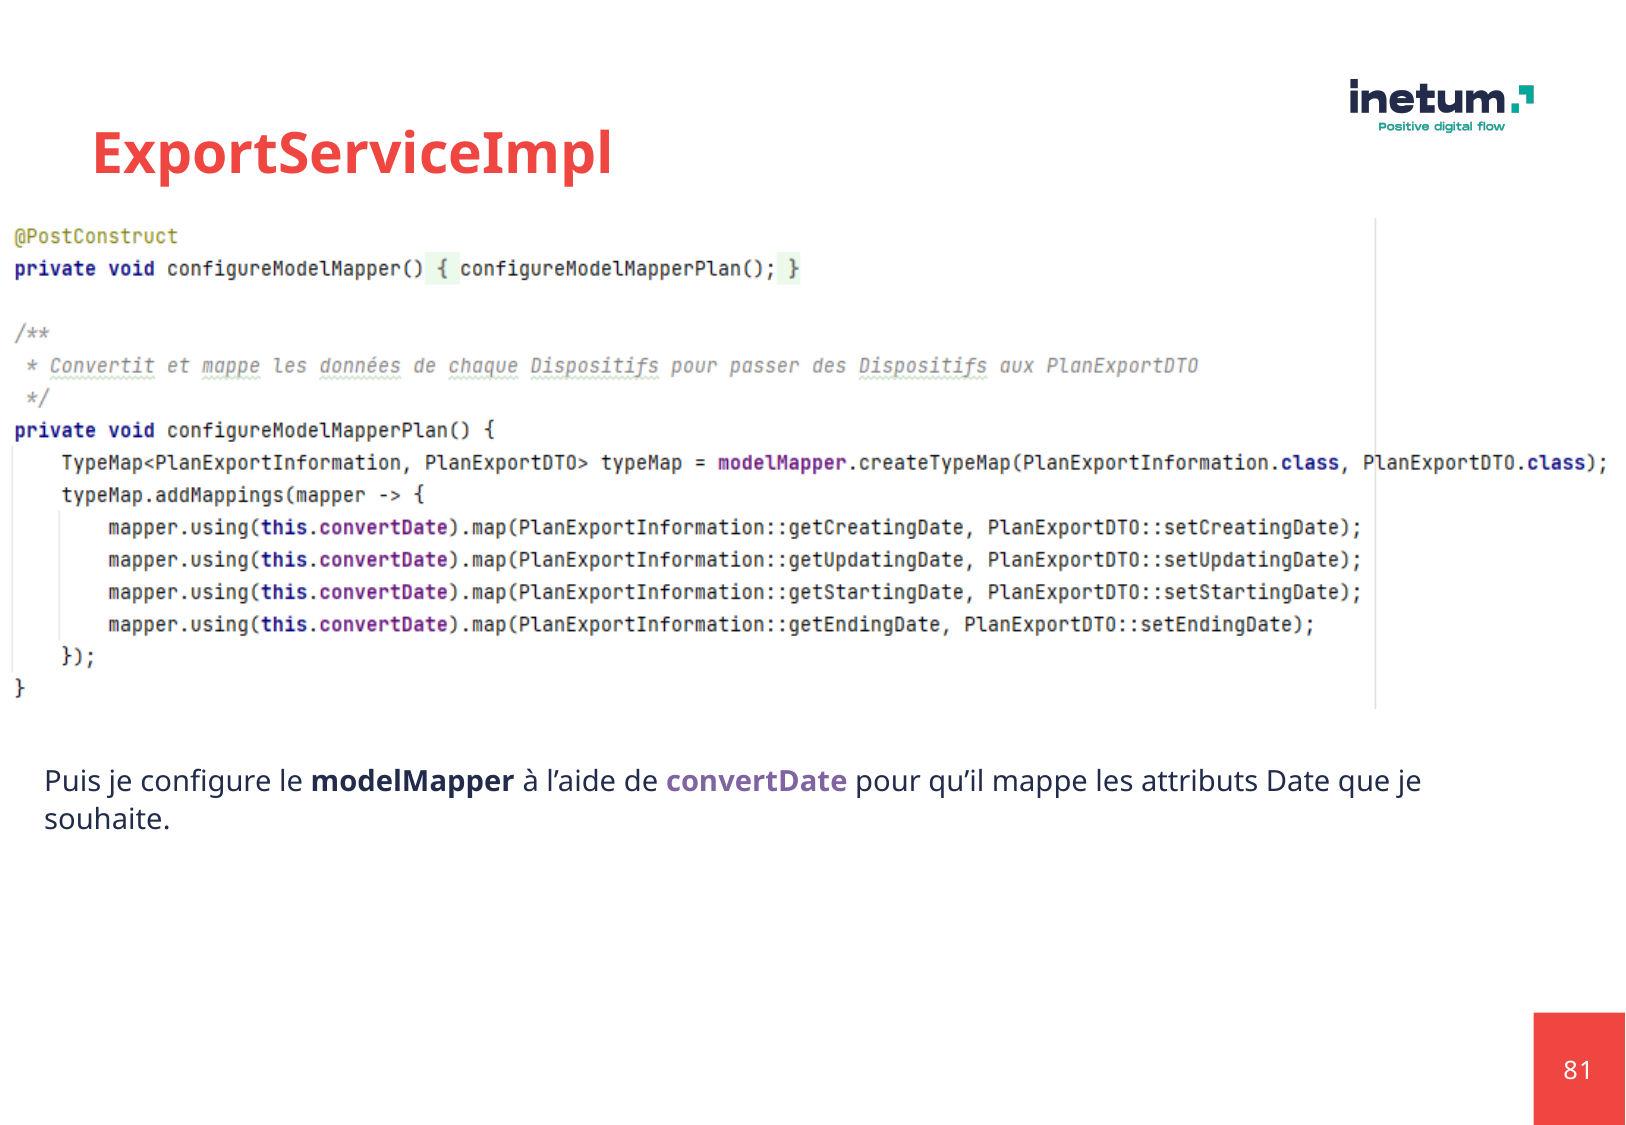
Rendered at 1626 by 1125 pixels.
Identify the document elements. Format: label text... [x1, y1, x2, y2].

text_box Puis je configure le modelMapper à l’aide de convertDate pour qu’il mappe les attributs Date que je souhaite. [44, 740, 1515, 836]
picture [0, 217, 1625, 710]
picture [1350, 79, 1534, 133]
title ExportServiceImpl [90, 114, 1331, 187]
